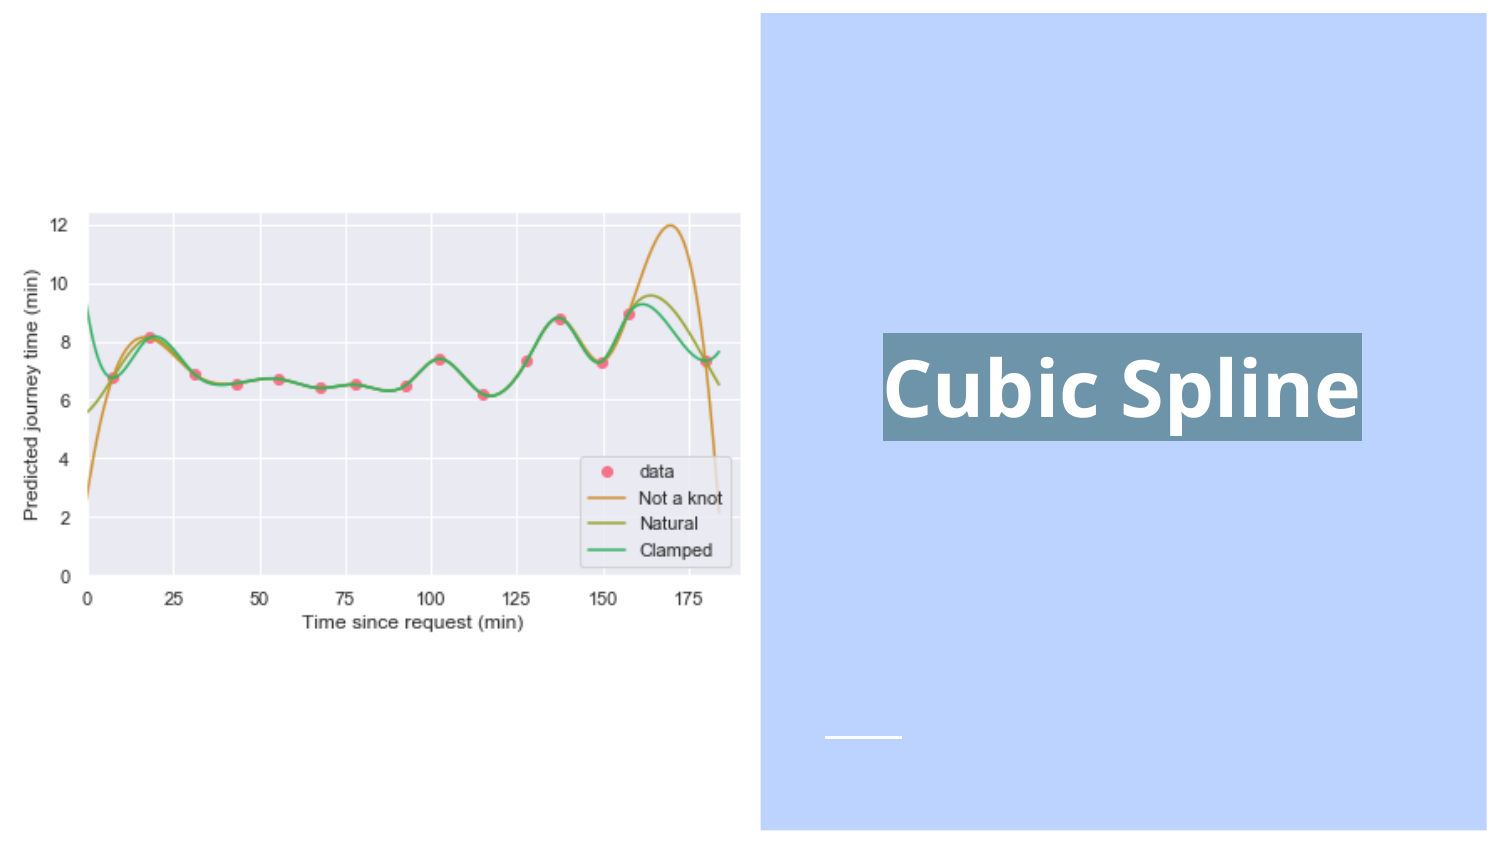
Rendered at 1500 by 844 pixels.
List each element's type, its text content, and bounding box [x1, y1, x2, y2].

picture [14, 200, 751, 644]
title Cubic Spline [790, 196, 1455, 449]
